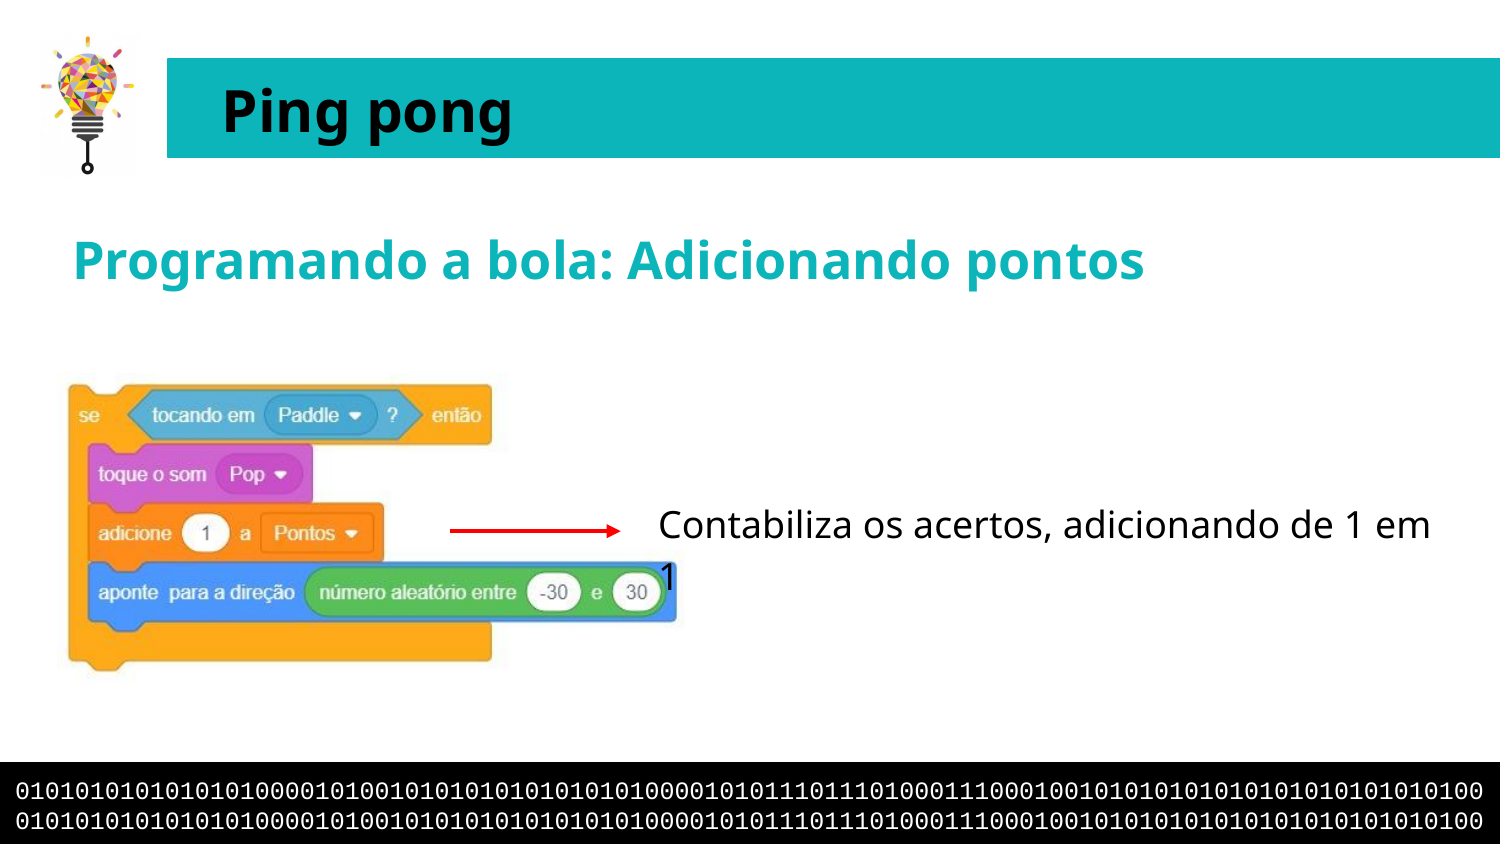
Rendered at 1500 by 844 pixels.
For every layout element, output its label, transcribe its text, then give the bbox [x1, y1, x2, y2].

text_box 0101010101010101000010100101010101010101010000101011101110100011100010010101010101010101010101010001010101010101010000101001010101010101010100001010111011101000111000100101010101010101010101010100 [0, 759, 1500, 841]
text_box Programando a bola: Adicionando pontos [56, 203, 1316, 306]
picture [56, 373, 688, 683]
title Ping pong [206, 58, 1500, 153]
picture [38, 32, 140, 179]
text_box [167, 58, 1500, 158]
text_box Contabiliza os acertos, adicionando de 1 em 1 [692, 479, 1448, 613]
